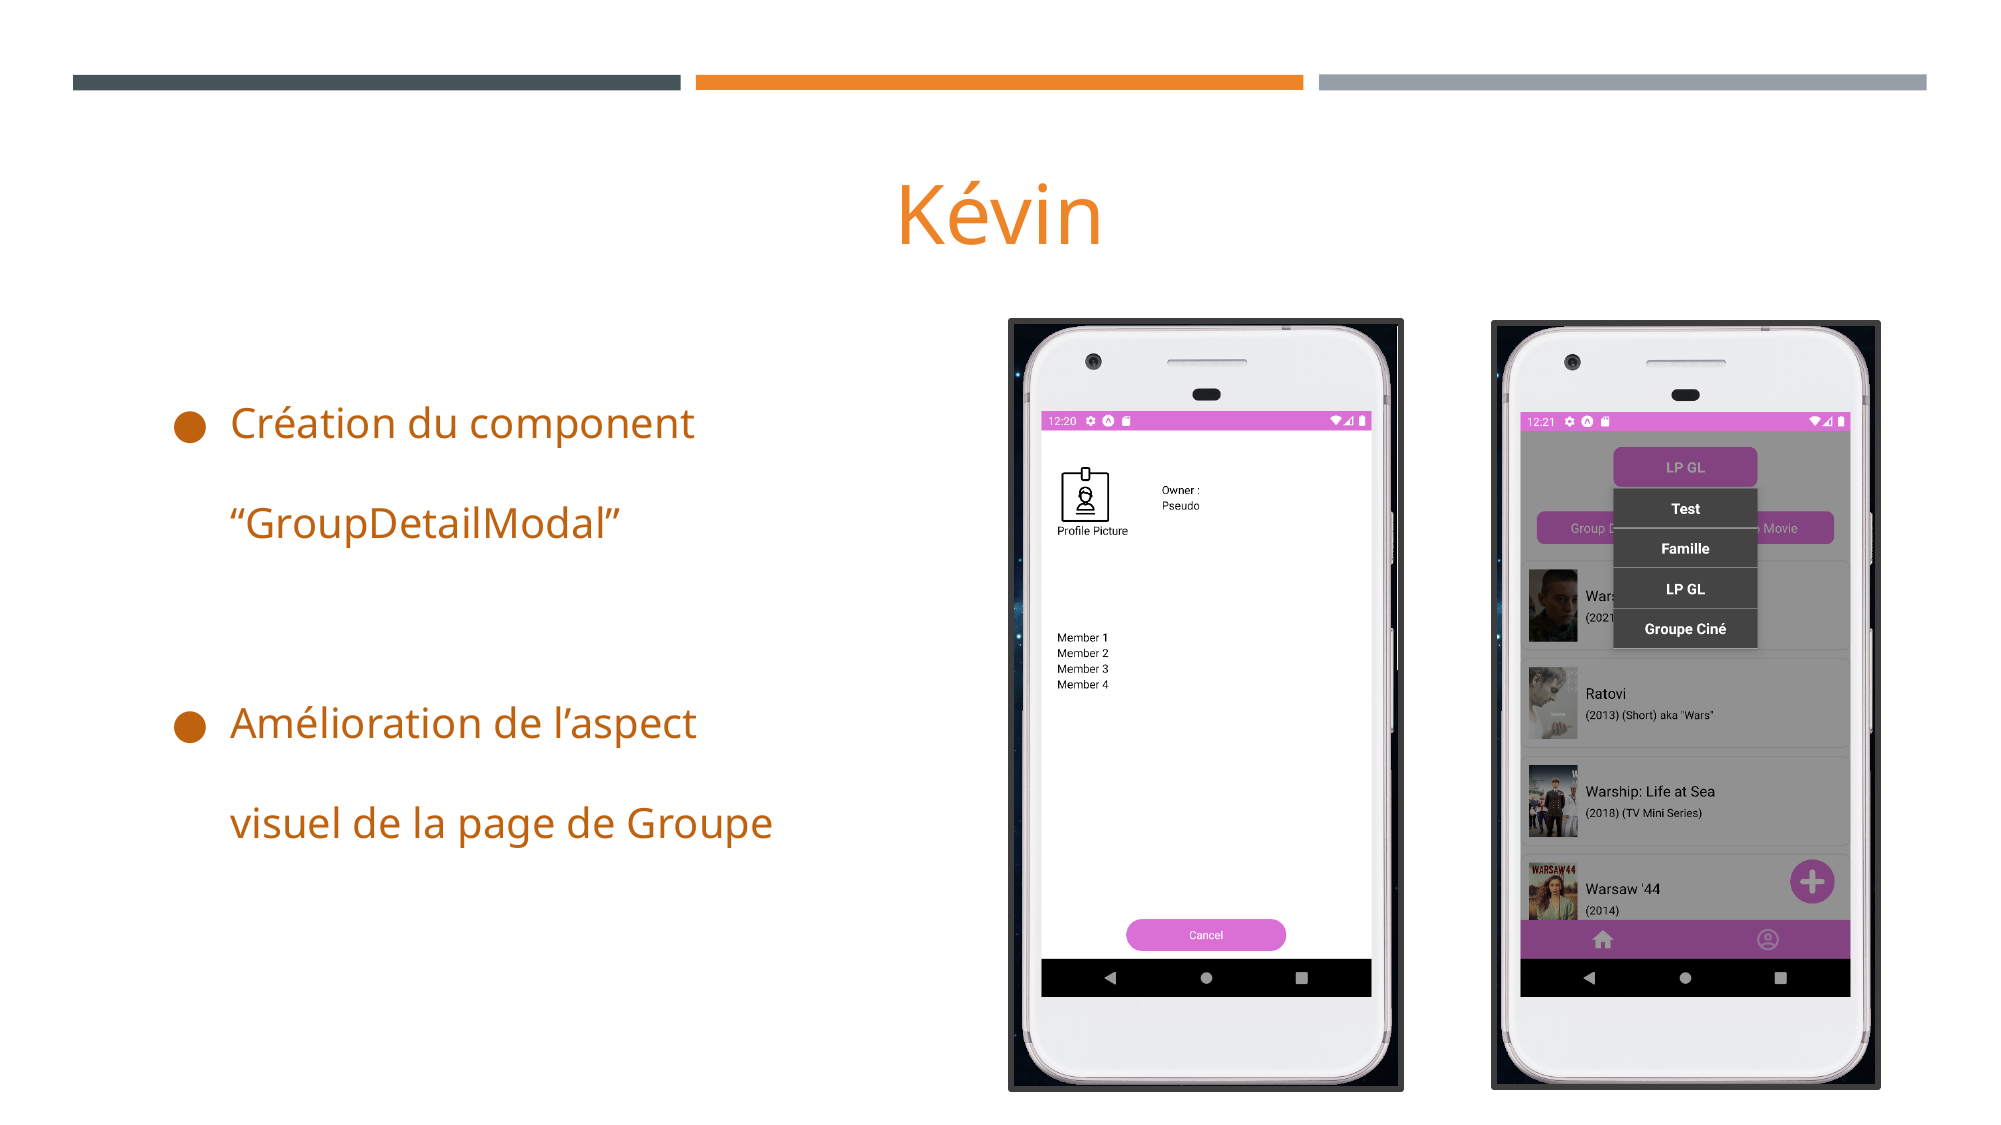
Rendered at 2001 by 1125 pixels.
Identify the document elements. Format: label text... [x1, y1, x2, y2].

picture [1496, 325, 1875, 1085]
picture [1013, 323, 1398, 1087]
title Kévin [454, 153, 1546, 269]
text_box Création du component “GroupDetailModal” Amélioration de l’aspect visuel de la page de Groupe [140, 331, 805, 963]
